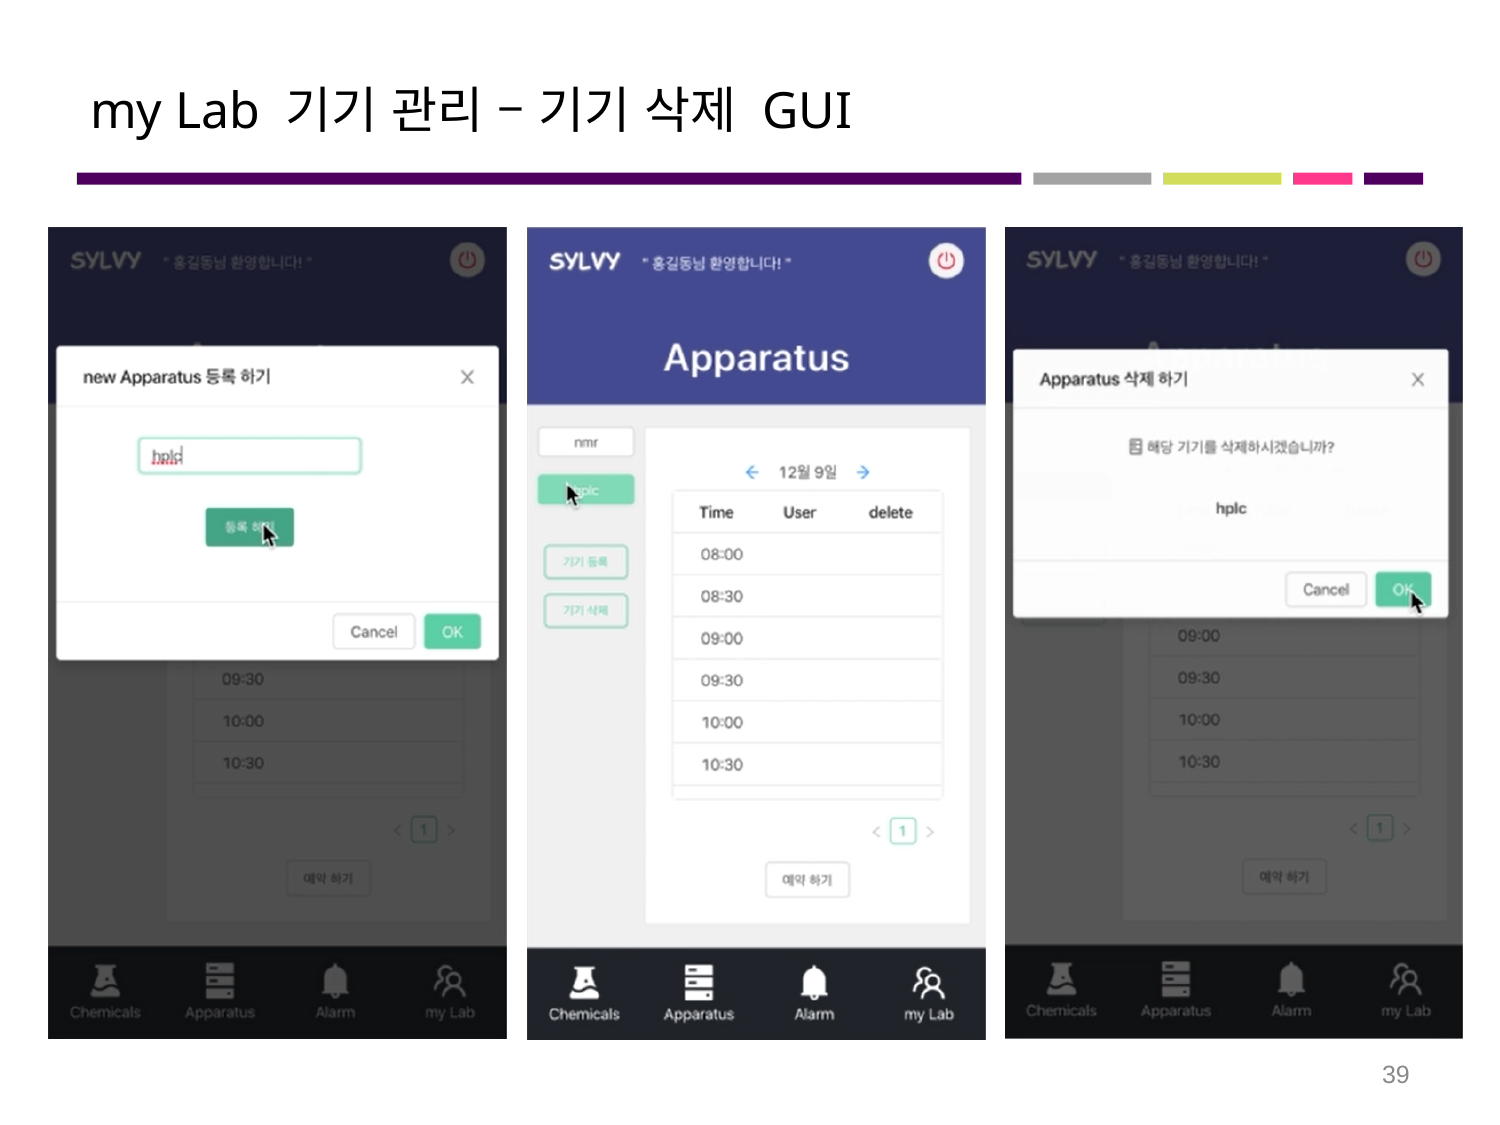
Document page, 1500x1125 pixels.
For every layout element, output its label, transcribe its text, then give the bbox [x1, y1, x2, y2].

title my Lab 기기 관리 – 기기 삭제 GUI [75, 45, 1425, 173]
picture [526, 227, 986, 1040]
picture [48, 227, 508, 1039]
slide_number 39 [1074, 1047, 1425, 1104]
picture [1005, 227, 1463, 1039]
